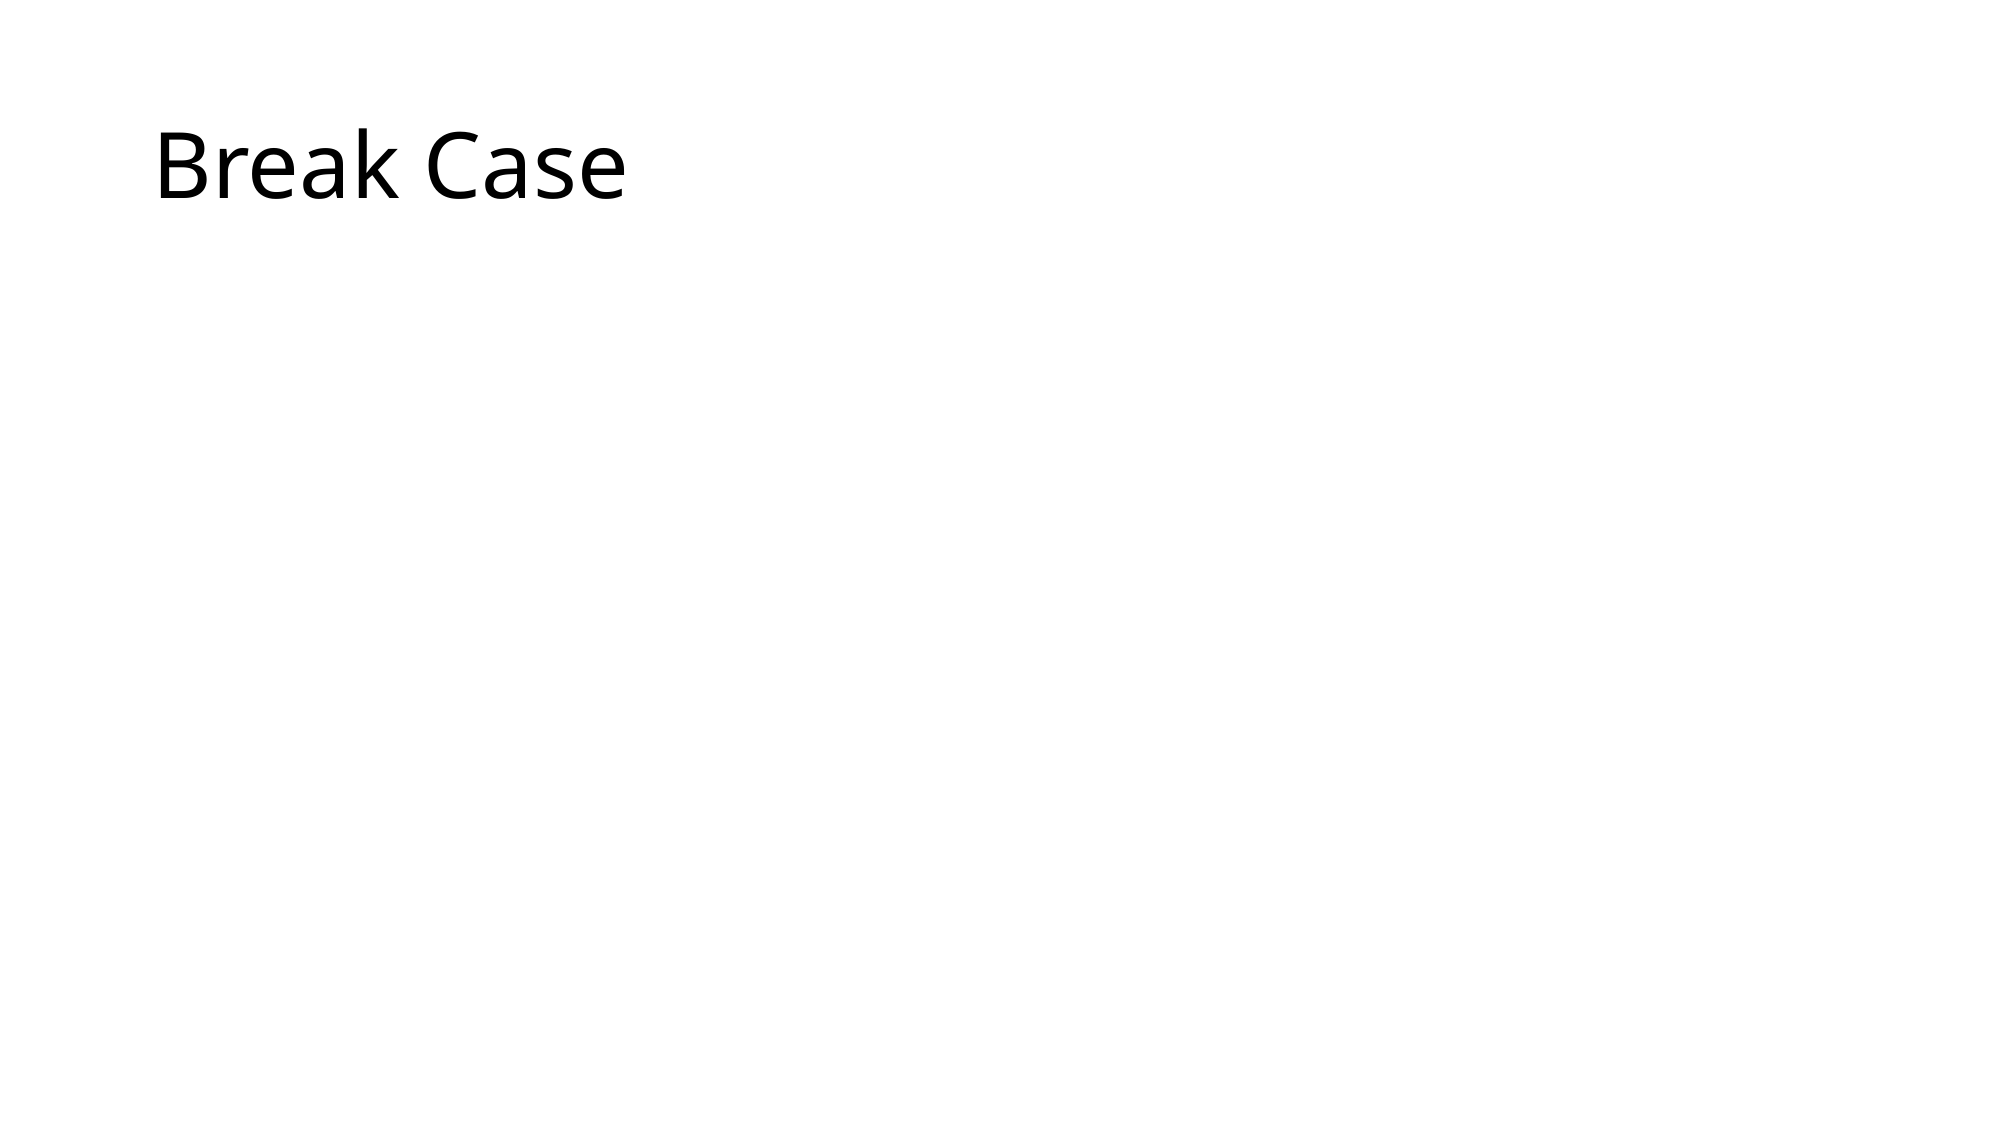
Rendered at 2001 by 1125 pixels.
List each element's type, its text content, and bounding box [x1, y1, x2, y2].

title Break Case [137, 59, 1863, 278]
